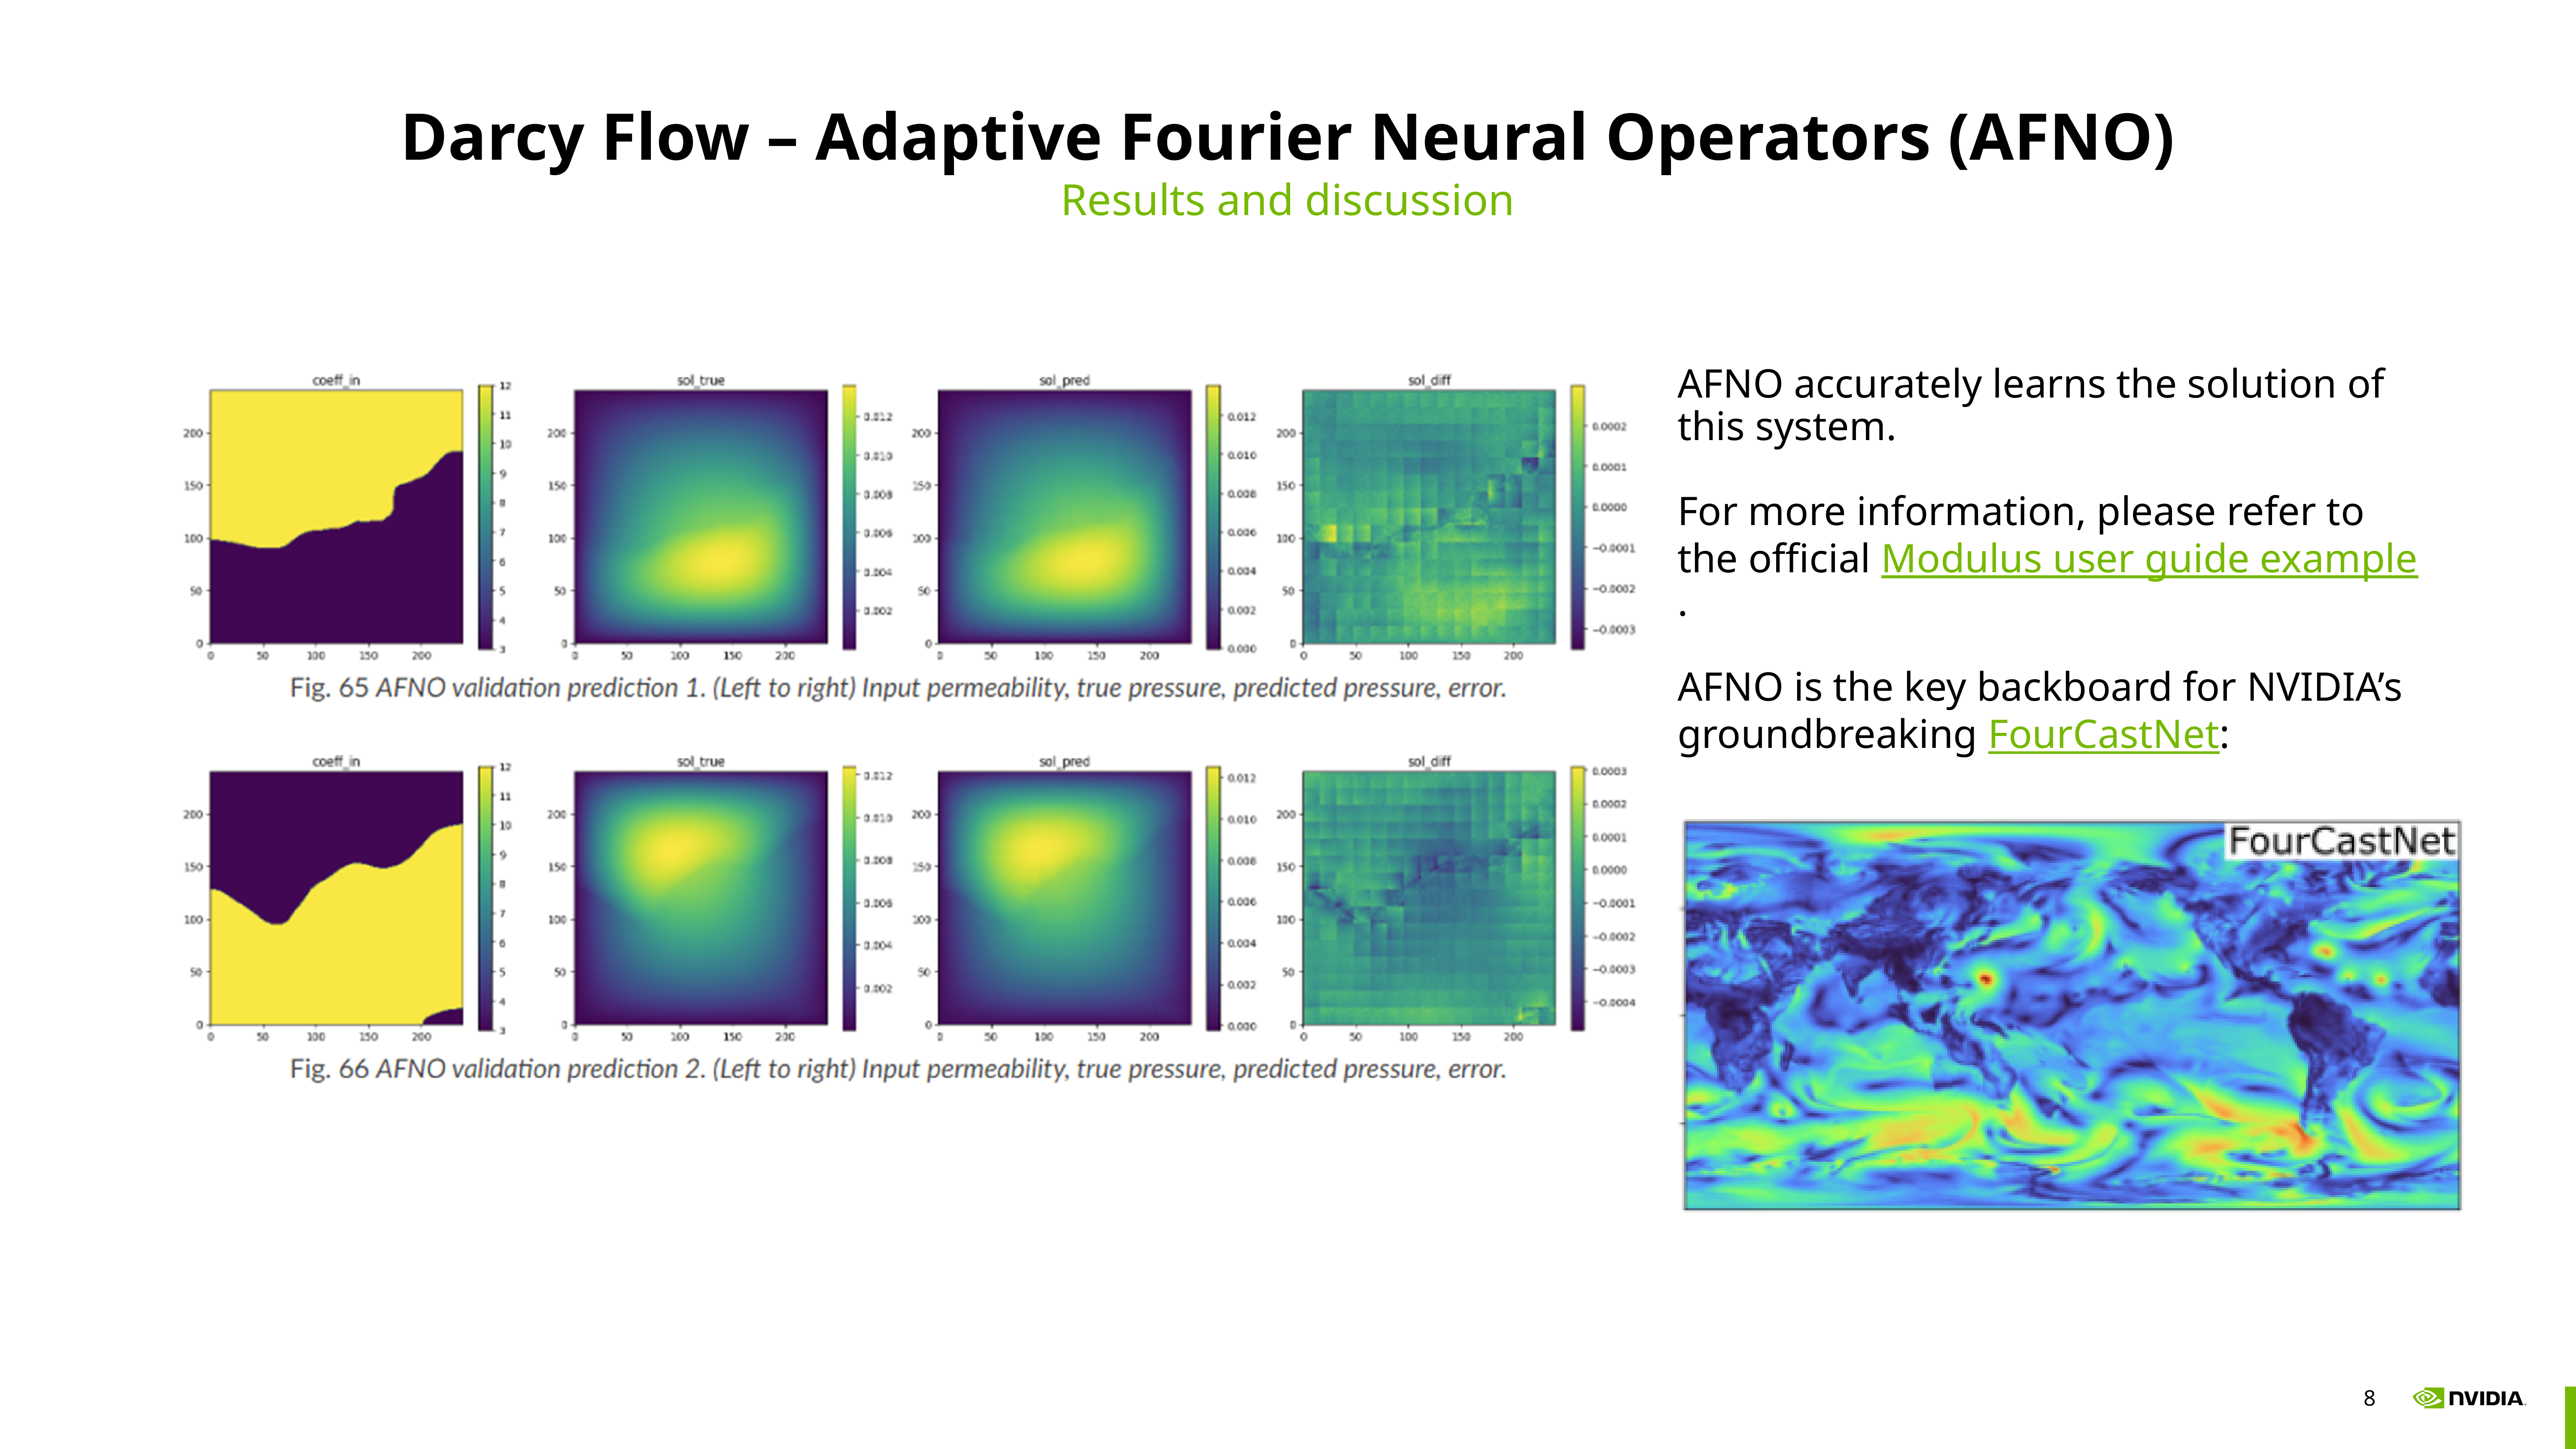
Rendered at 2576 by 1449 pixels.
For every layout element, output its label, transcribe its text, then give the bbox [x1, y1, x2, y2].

picture [2399, 1373, 2540, 1422]
list Results and discussion [177, 175, 2399, 274]
picture [161, 364, 2488, 1220]
title Darcy Flow – Adaptive Fourier Neural Operators (AFNO) [177, 0, 2399, 175]
text_box AFNO accurately learns the solution of this system. For more information, please refer to the official Modulus user guide example. AFNO is the key backboard for NVIDIA’s groundbreaking FourCastNet: [1670, 360, 2433, 762]
